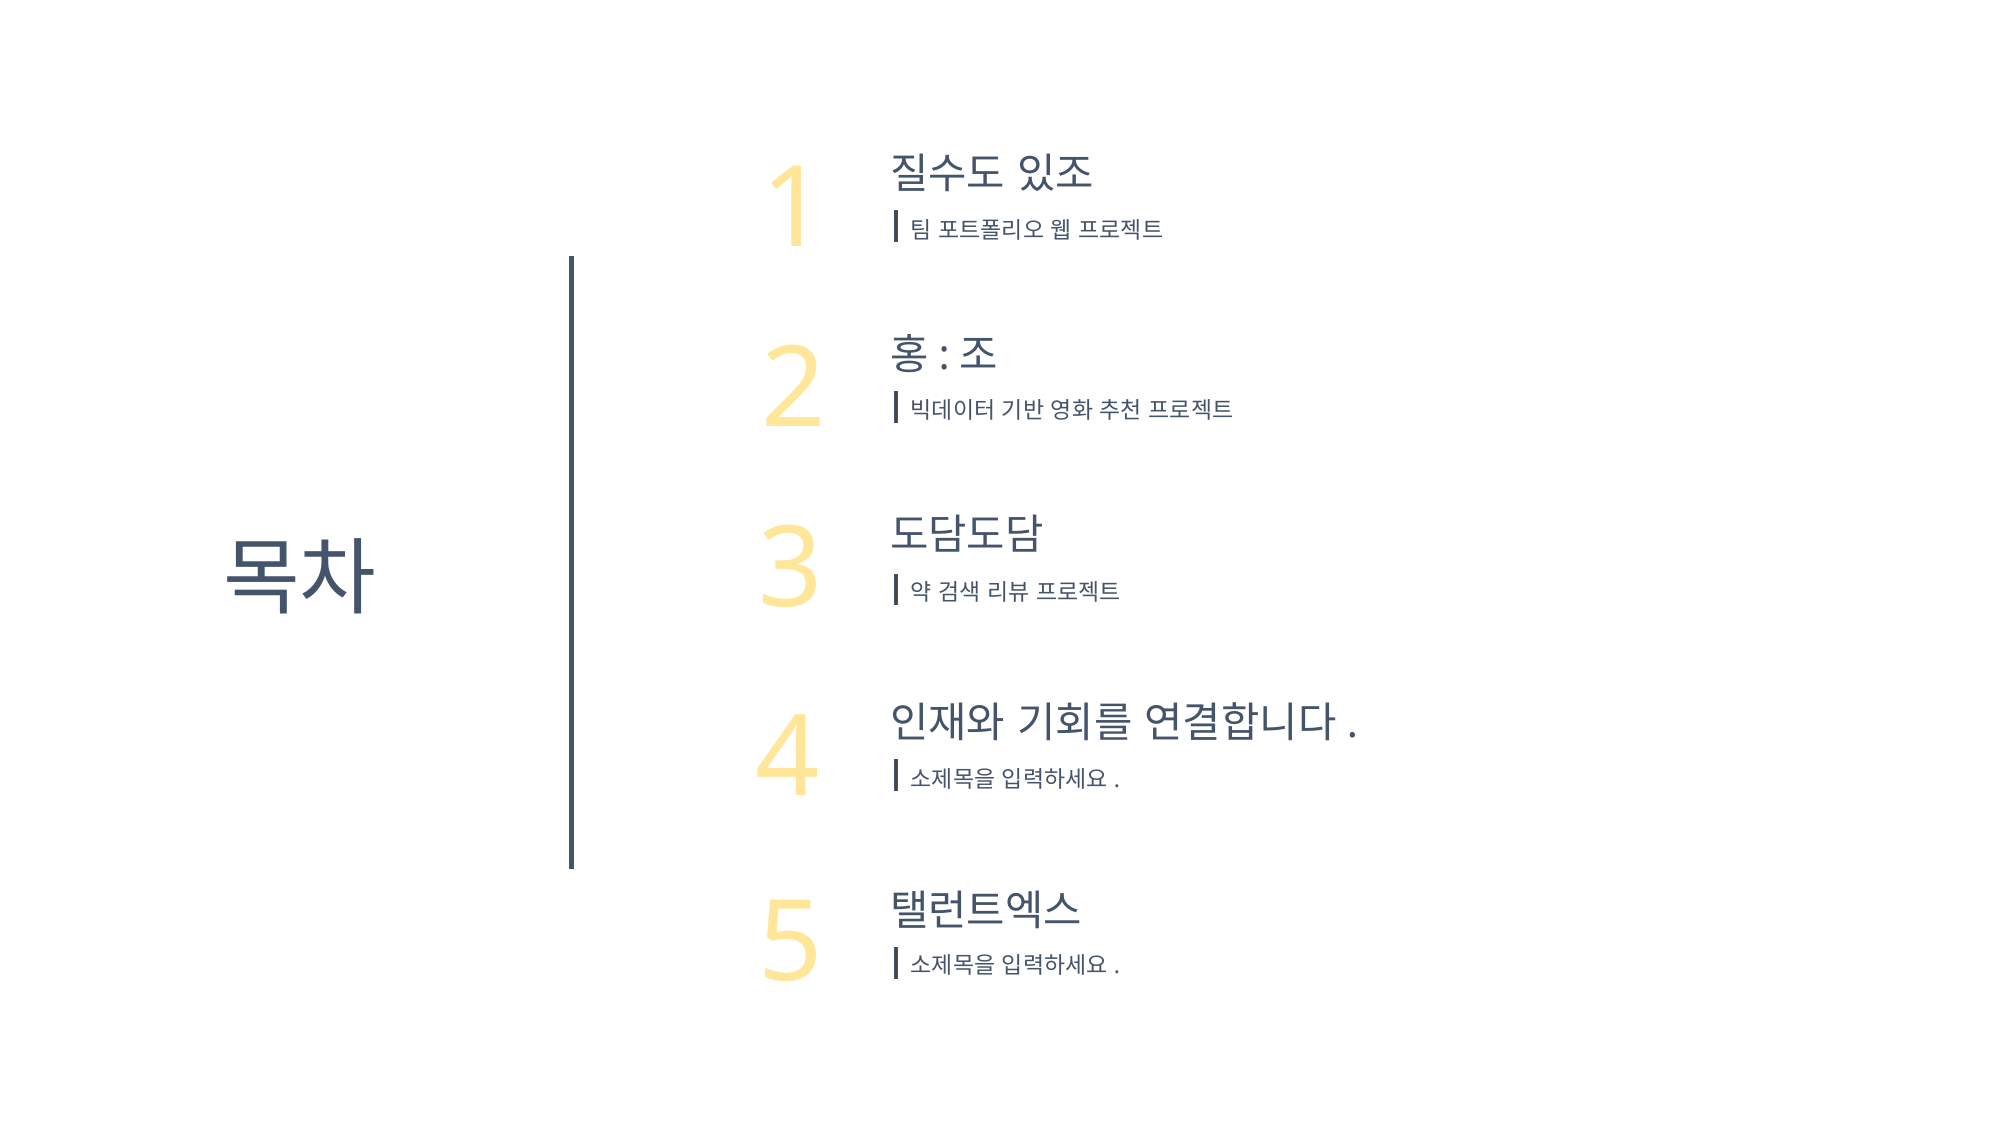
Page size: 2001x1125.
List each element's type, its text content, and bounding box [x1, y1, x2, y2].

text_box 팀 포트폴리오 웹 프로젝트 [895, 208, 2000, 251]
text_box 소제목을 입력하세요. [895, 943, 1997, 987]
text_box 목차 [208, 516, 392, 632]
text_box [894, 759, 898, 791]
text_box [894, 947, 898, 979]
text_box 빅데이터 기반 영화 추천 프로젝트 [895, 388, 2000, 431]
text_box 3 [743, 486, 842, 637]
text_box 도담도담 [875, 500, 2000, 565]
text_box 1 [746, 126, 844, 277]
text_box [894, 210, 898, 242]
text_box [894, 391, 898, 423]
text_box 5 [743, 860, 842, 1011]
text_box 4 [740, 675, 838, 826]
text_box 2 [746, 306, 845, 457]
text_box 질수도 있조 [874, 139, 1997, 205]
text_box 탤런트엑스 [874, 876, 2000, 942]
text_box 인재와 기회를 연결합니다. [874, 688, 1997, 754]
text_box [894, 574, 898, 605]
text_box 홍:조 [874, 319, 2000, 385]
text_box 약 검색 리뷰 프로젝트 [895, 569, 2000, 612]
text_box 소제목을 입력하세요. [895, 756, 2000, 800]
